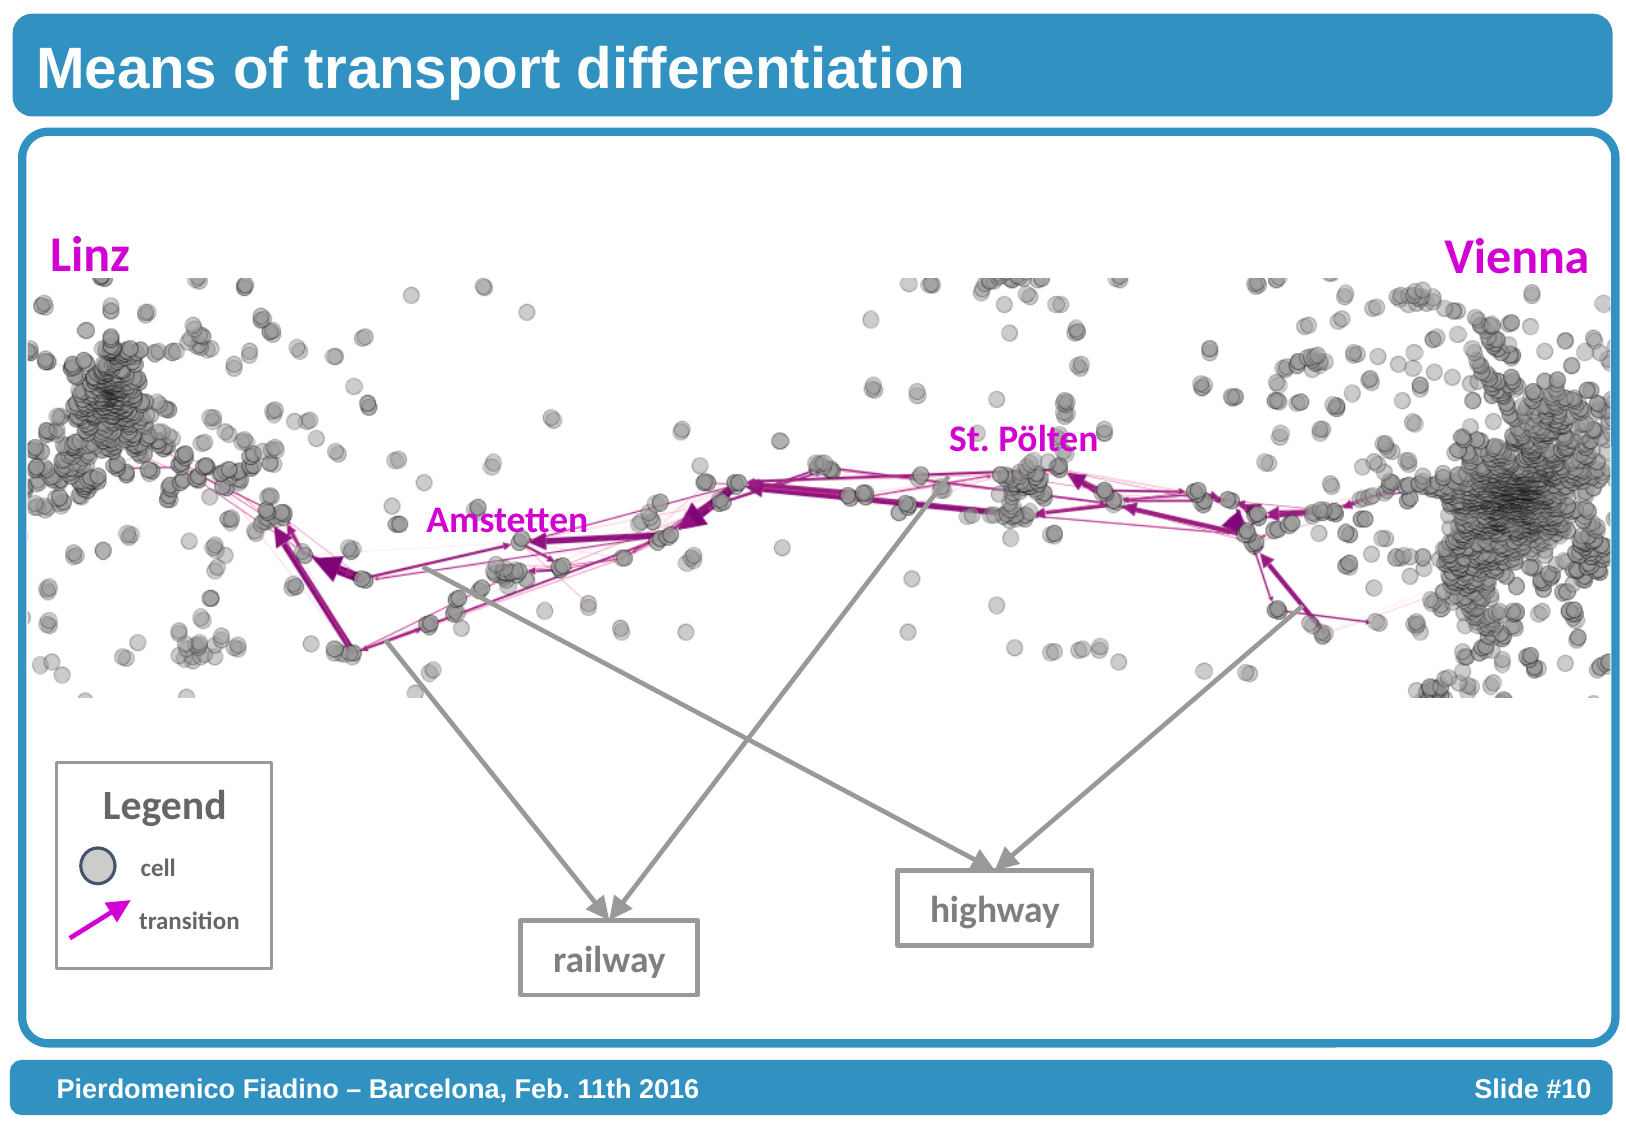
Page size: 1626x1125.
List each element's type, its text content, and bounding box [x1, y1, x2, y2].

text_box St. Pölten [920, 399, 1127, 474]
text_box Vienna [1413, 208, 1620, 299]
text_box [27, 278, 1611, 698]
text_box Means of transport differentiation [15, 16, 1610, 114]
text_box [422, 566, 609, 870]
text_box Pierdomenico Fiadino – Barcelona, Feb. 11th 2016............... Slide #10 [12, 1063, 1610, 1112]
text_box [949, 566, 995, 870]
text_box Amstetten [404, 480, 609, 556]
text_box railway [520, 920, 698, 996]
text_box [609, 476, 949, 920]
text_box highway [897, 870, 1092, 946]
text_box Linz [3, 206, 177, 297]
text_box [21, 297, 1617, 1045]
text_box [56, 762, 317, 969]
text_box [994, 605, 1303, 870]
text_box [21, 130, 1617, 278]
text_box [385, 640, 609, 920]
